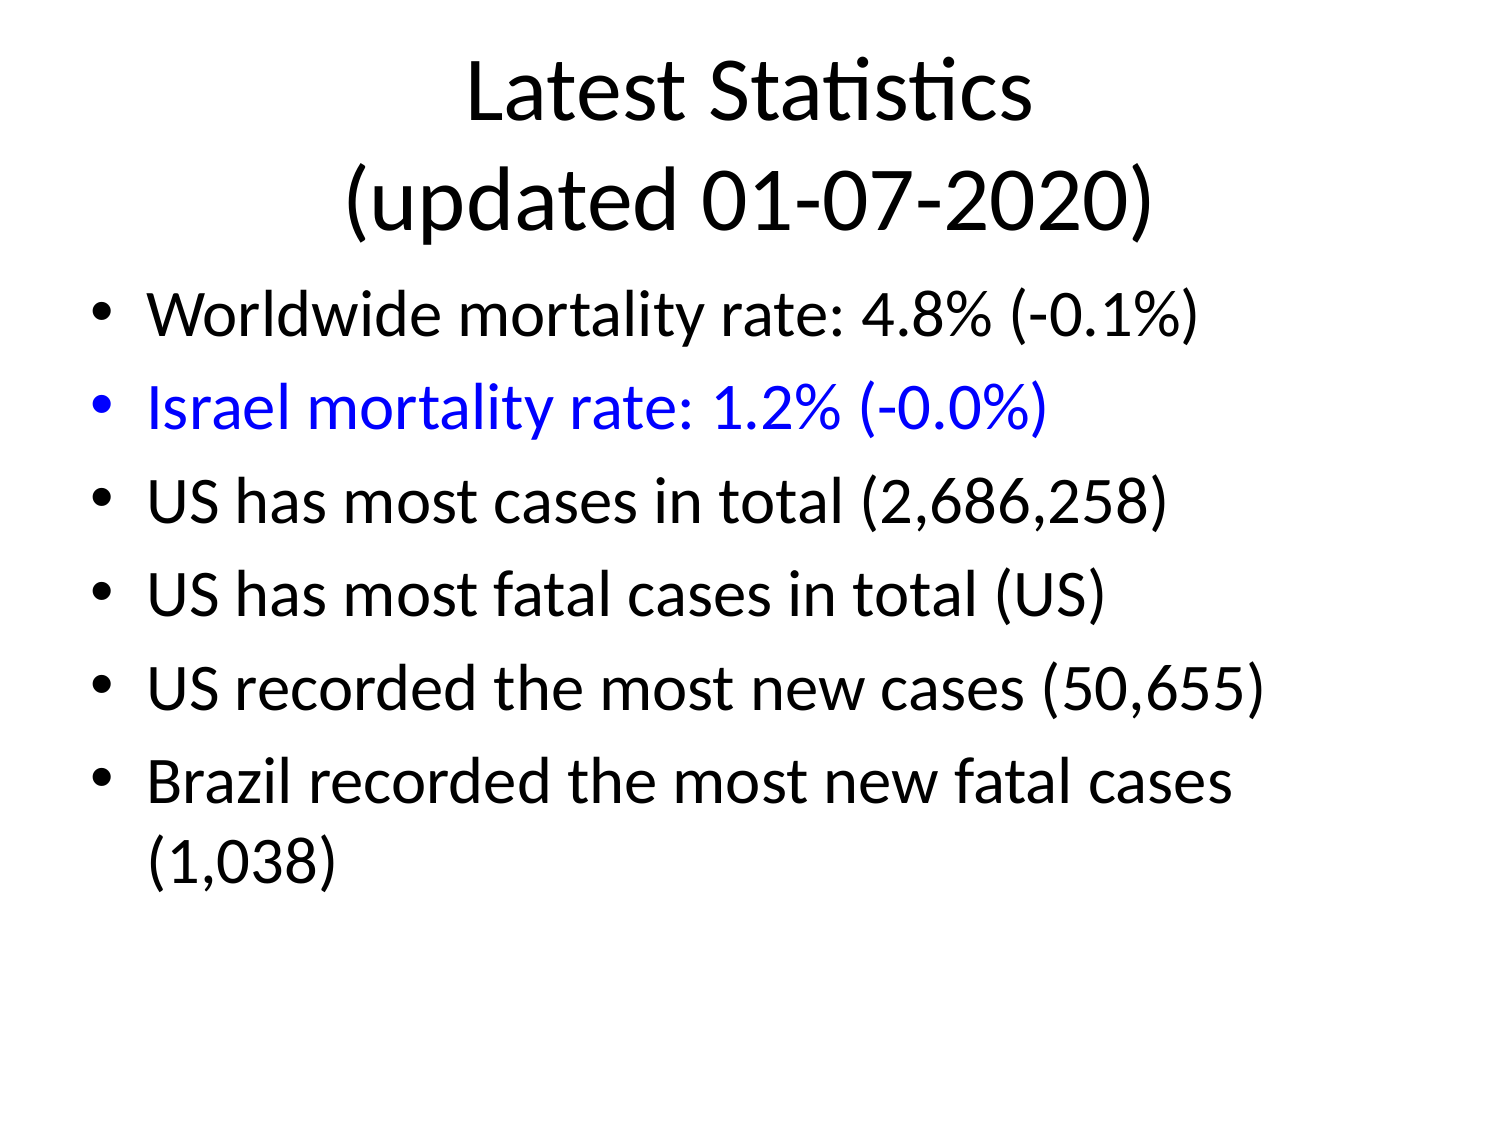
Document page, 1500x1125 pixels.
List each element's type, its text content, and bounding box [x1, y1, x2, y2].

title Latest Statistics (updated 01-07-2020) [75, 45, 1425, 233]
list Worldwide mortality rate: 4.8% (-0.1%) Israel mortality rate: 1.2% (-0.0%) US has most cases in total (2,686,258) US has most fatal cases in total (US) US recorded the most new cases (50,655) Brazil recorded the most new fatal cases (1,038) [75, 262, 1425, 1005]
